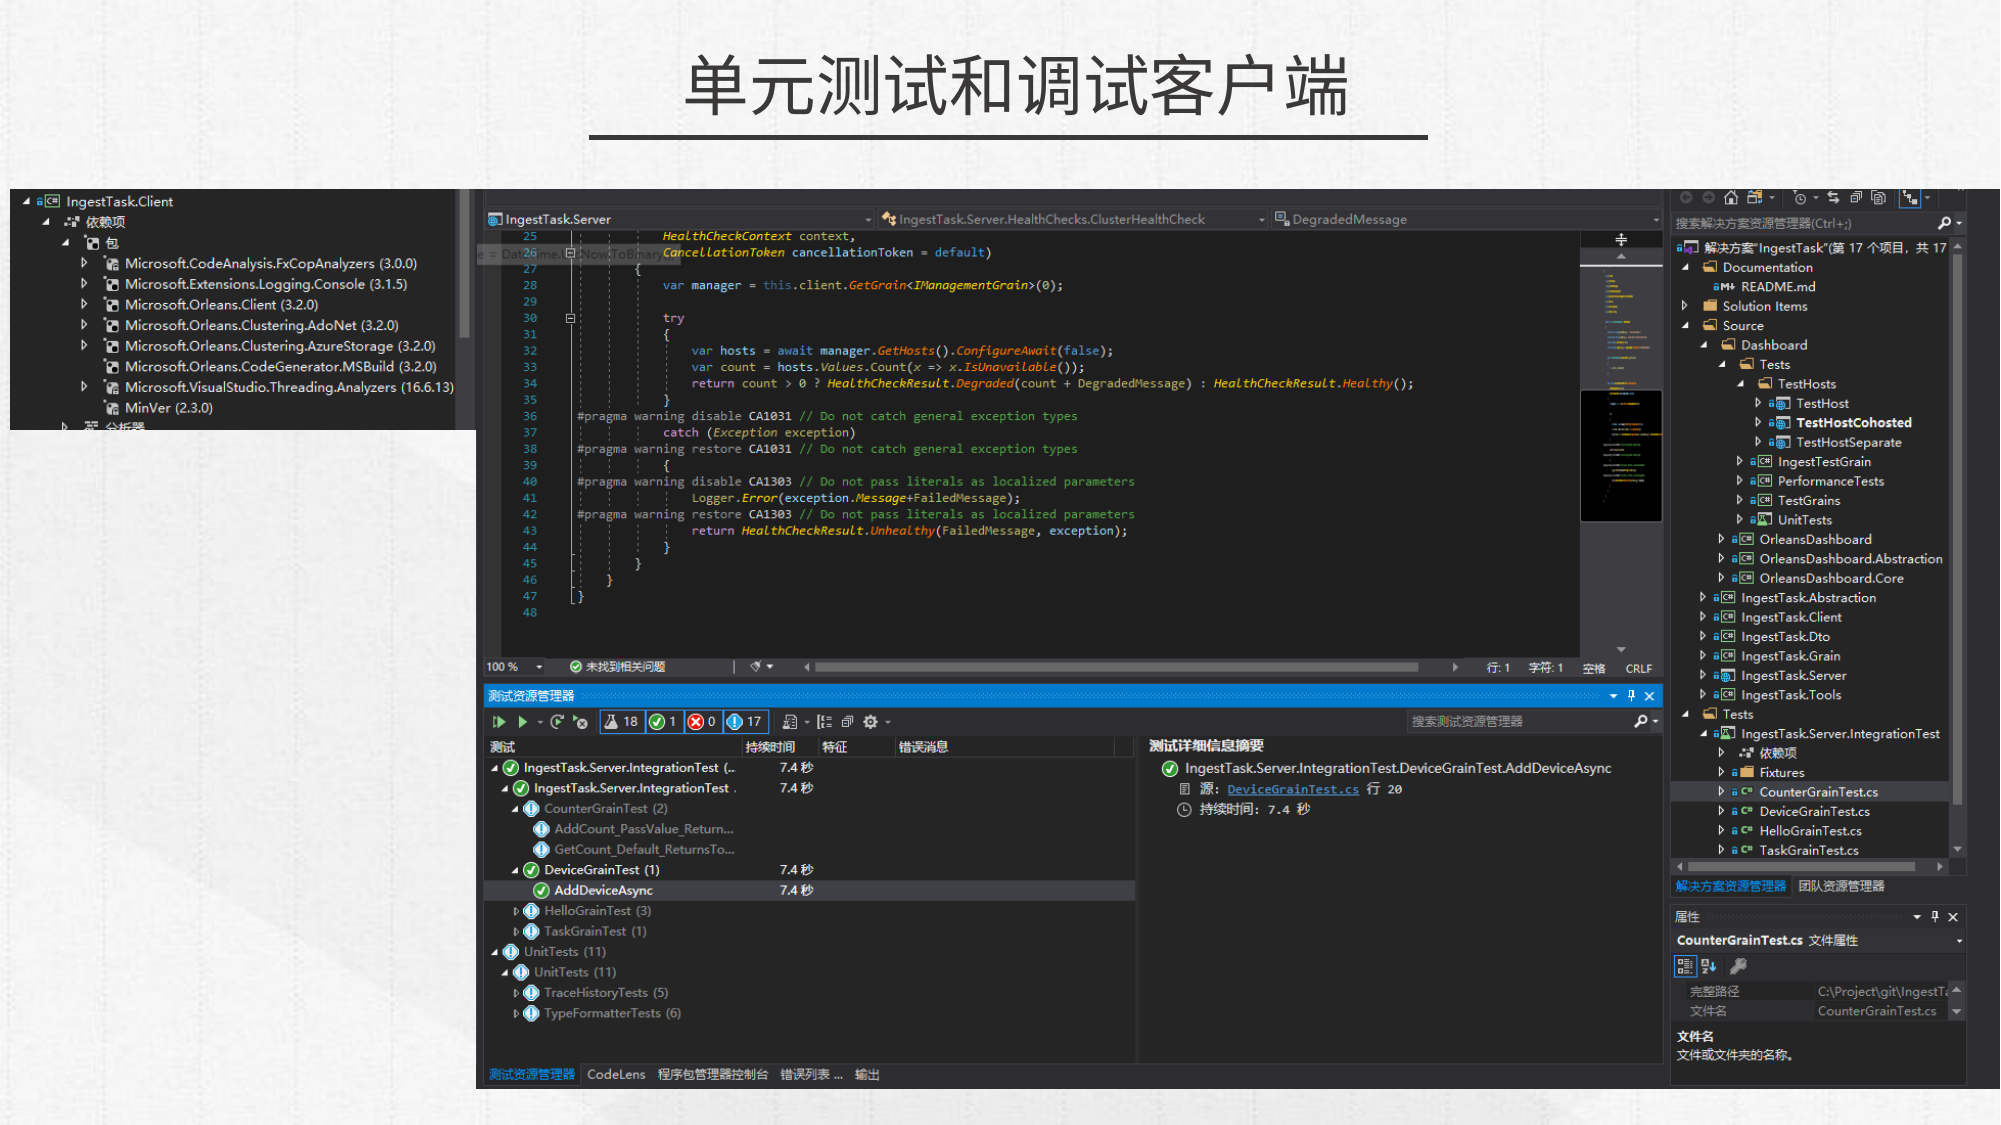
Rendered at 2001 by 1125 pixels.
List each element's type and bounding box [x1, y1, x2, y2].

text_box [561, 36, 1472, 138]
picture [0, 0, 2000, 1125]
